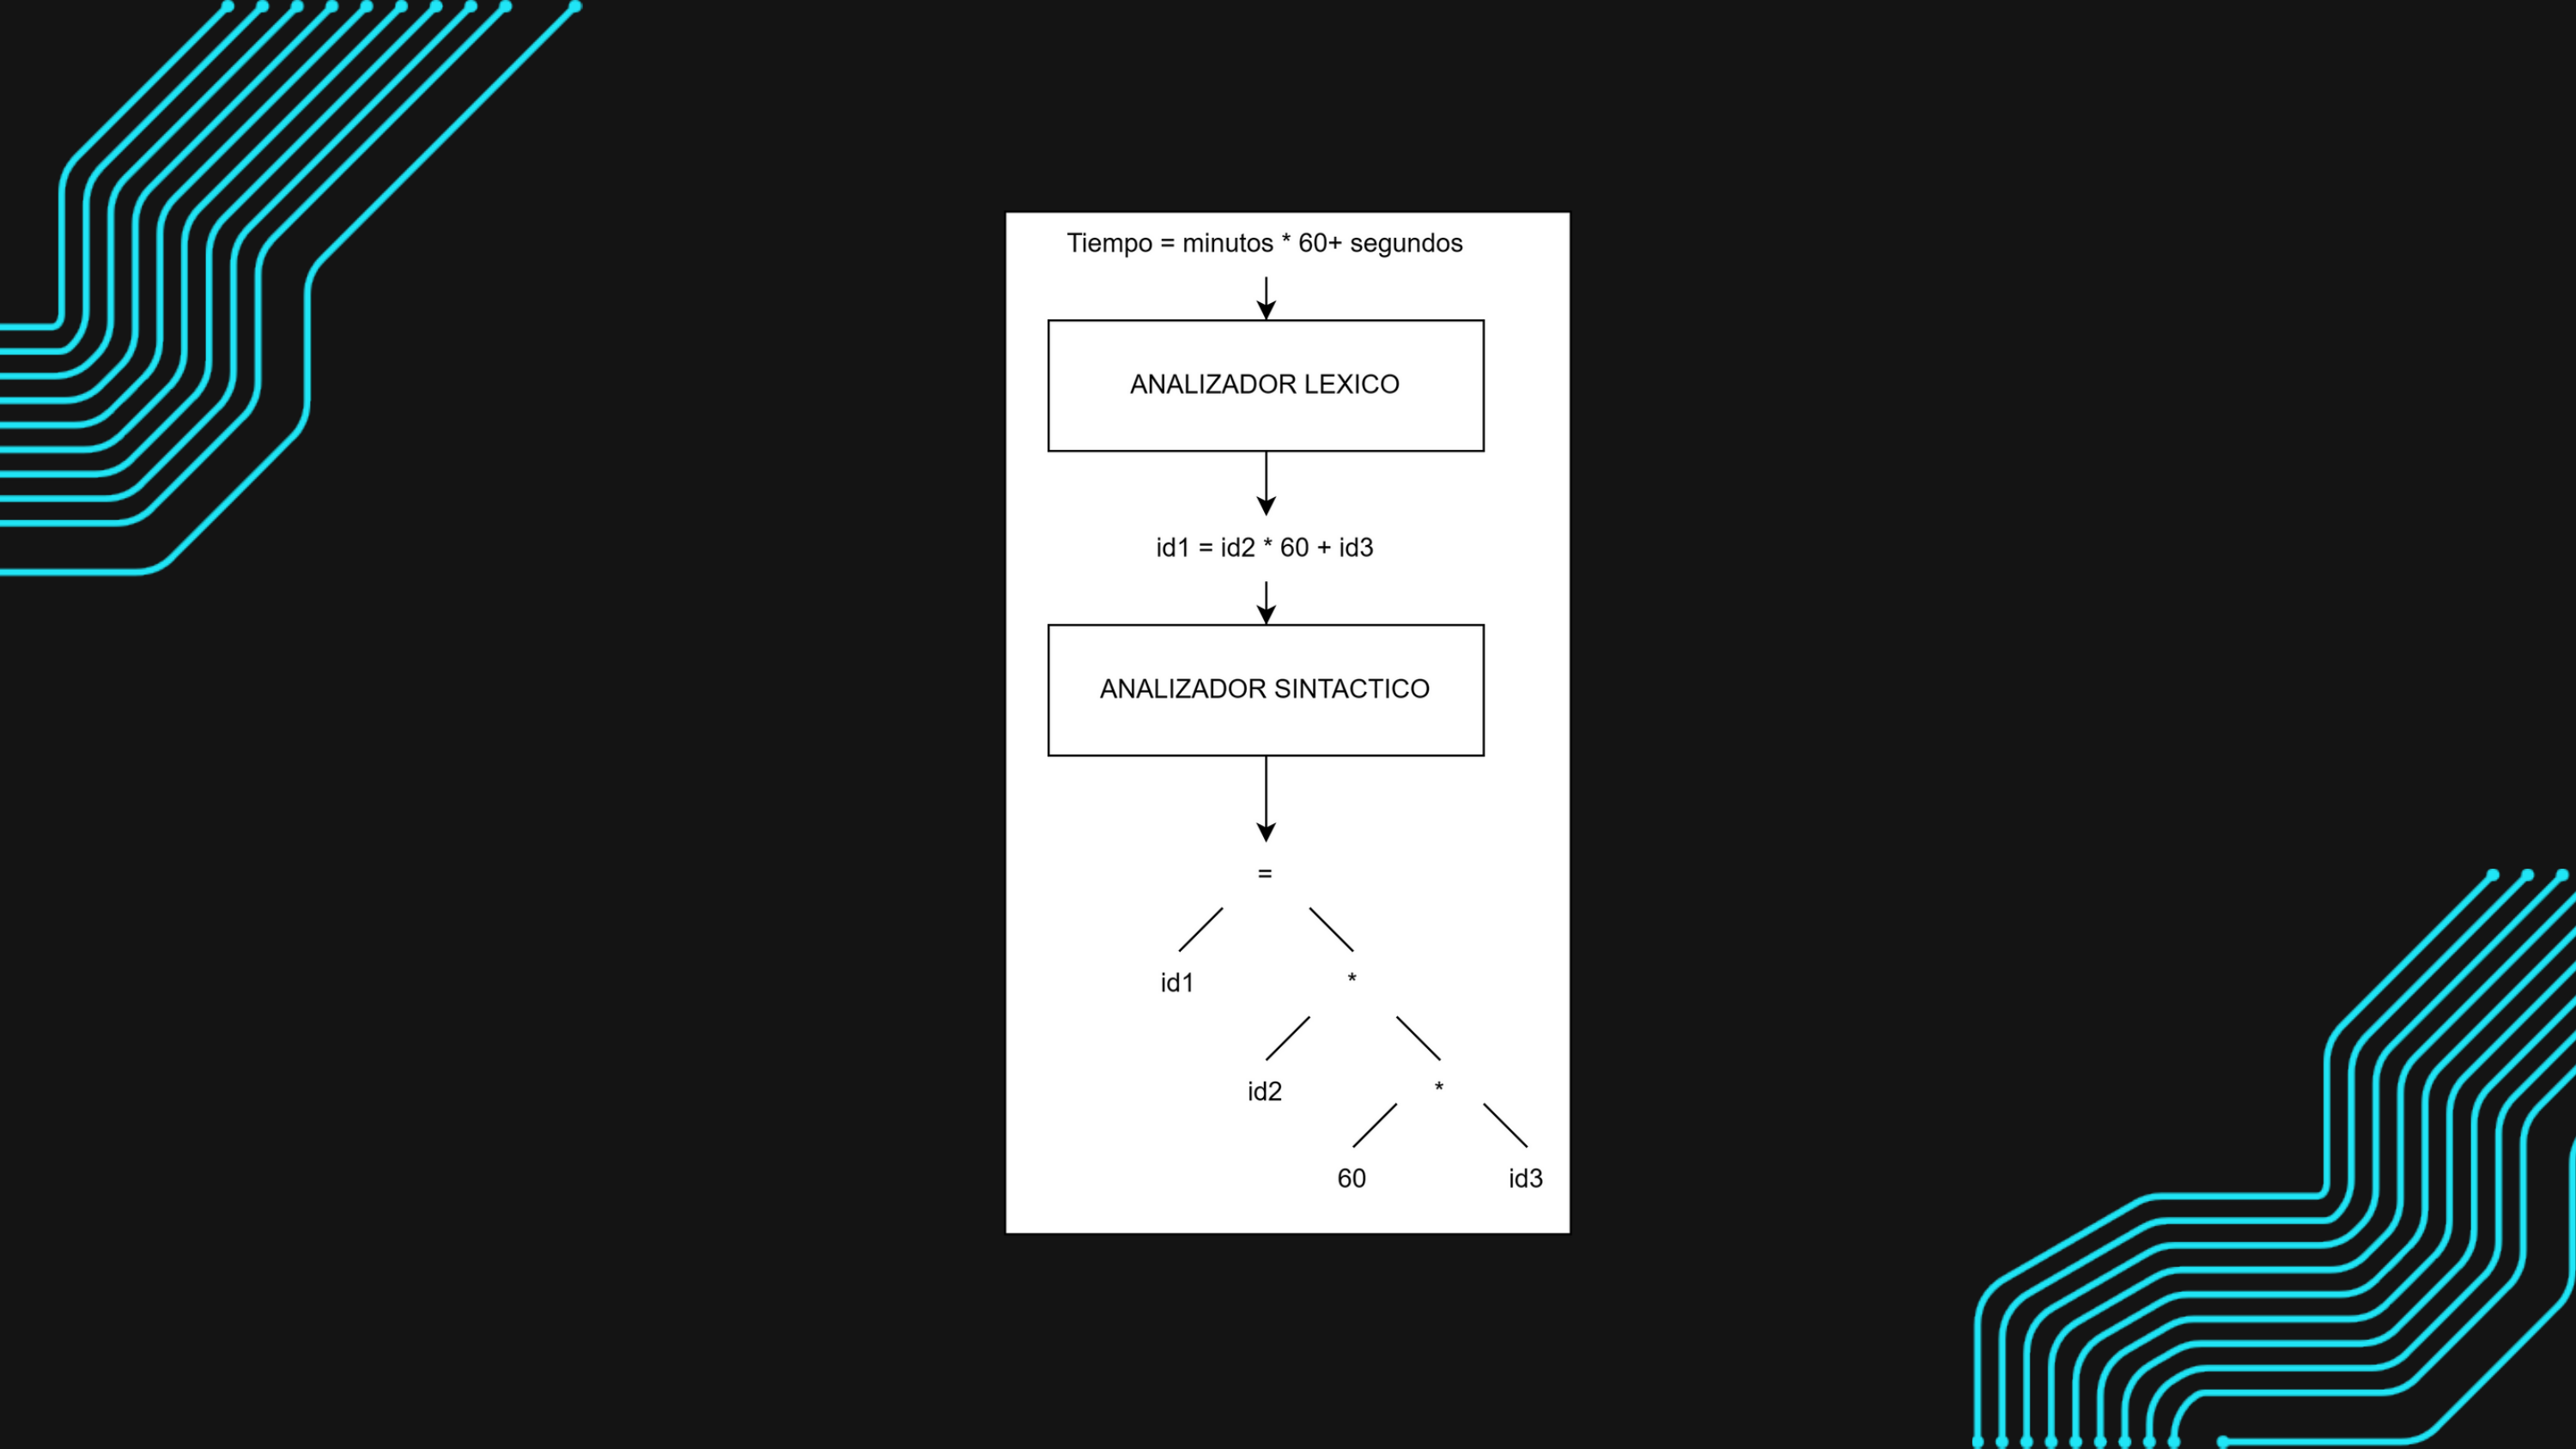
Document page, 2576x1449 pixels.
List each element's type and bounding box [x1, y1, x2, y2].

text_box [0, 0, 583, 580]
text_box [1971, 869, 2576, 1449]
text_box [982, 189, 1594, 1259]
